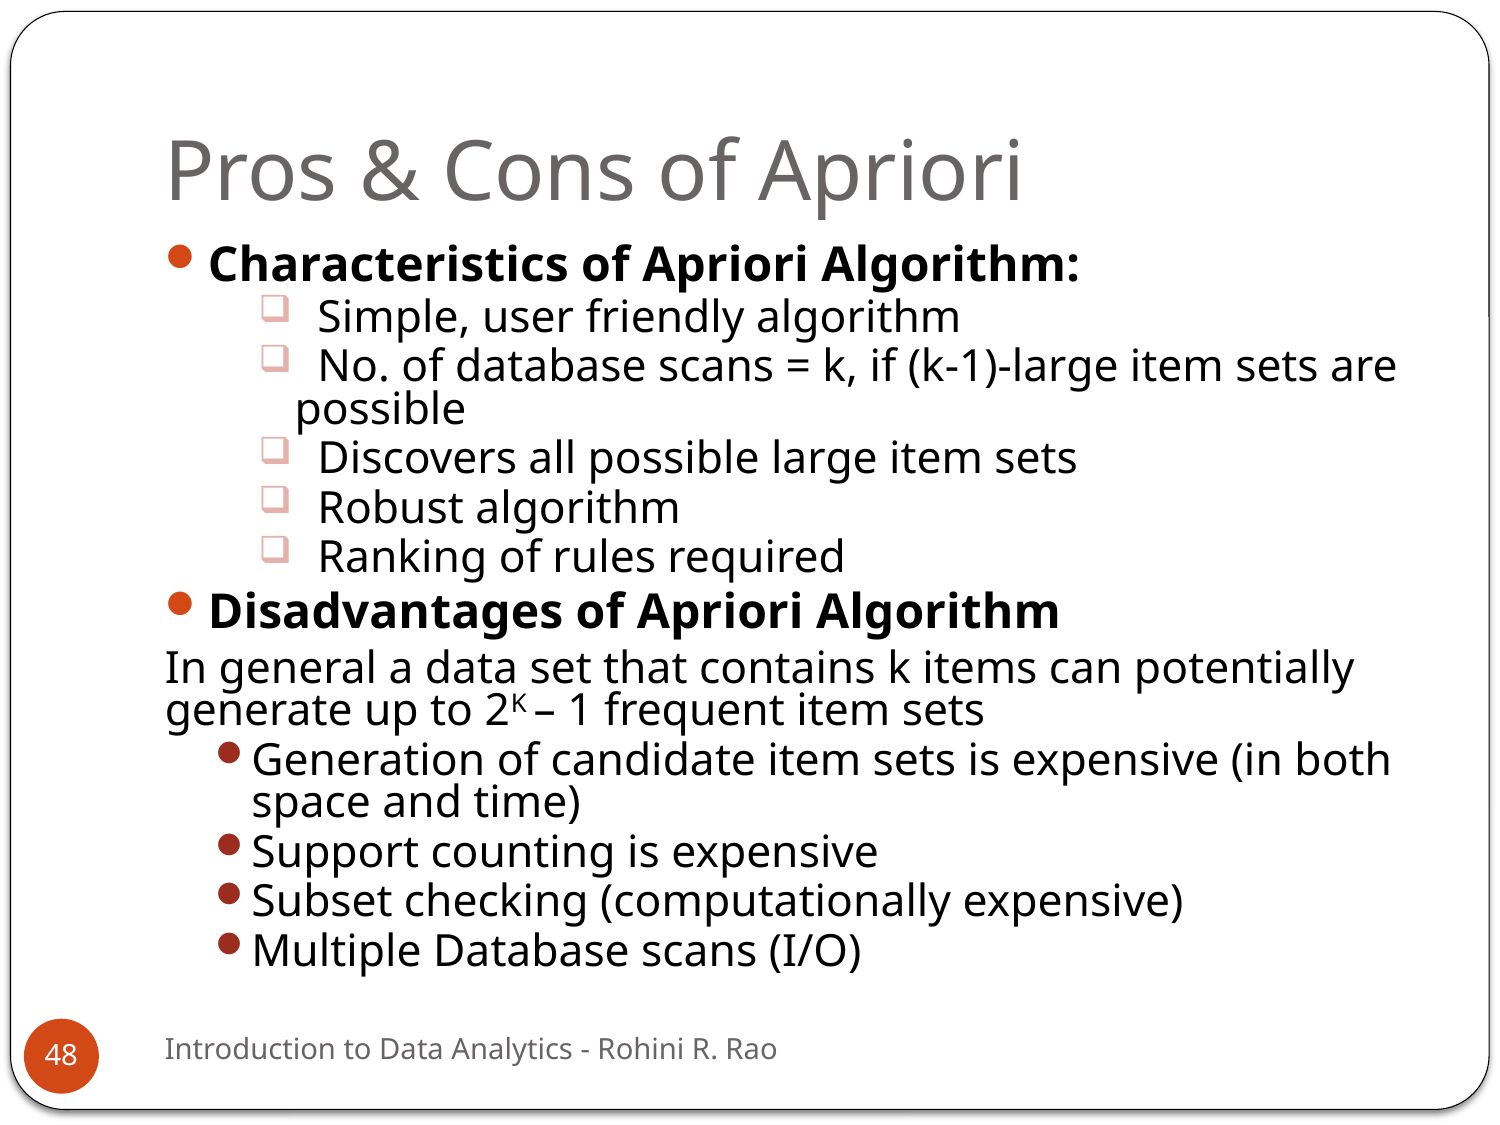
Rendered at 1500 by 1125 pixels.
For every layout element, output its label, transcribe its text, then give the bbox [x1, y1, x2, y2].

footer Introduction to Data Analytics - Rohini R. Rao [150, 1012, 800, 1088]
title Pros & Cons of Apriori [150, 45, 1425, 233]
slide_number 48 [23, 1018, 99, 1094]
list Characteristics of Apriori Algorithm: Simple, user friendly algorithm No. of database scans = k, if (k-1)-large item sets are possible Discovers all possible large item sets Robust algorithm Ranking of rules required Disadvantages of Apriori Algorithm In general a data set that contains k items can potentially generate up to 2K – 1 frequent item sets Generation of candidate item sets is expensive (in both space and time) Support counting is expensive Subset checking (computationally expensive) Multiple Database scans (I/O) [150, 237, 1425, 988]
